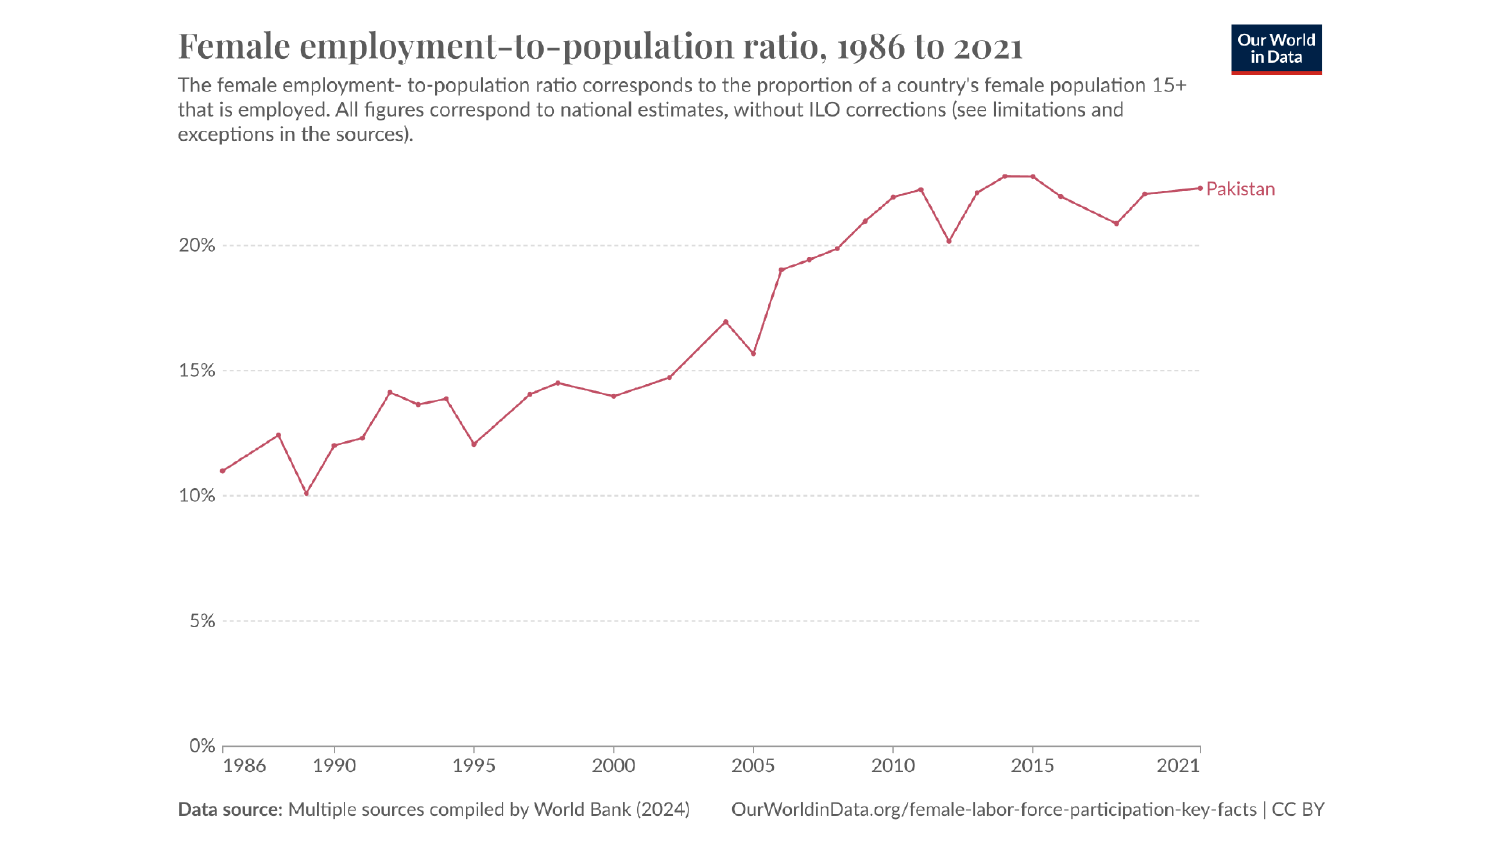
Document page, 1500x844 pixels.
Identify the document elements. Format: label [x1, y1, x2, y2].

picture [155, 2, 1344, 842]
